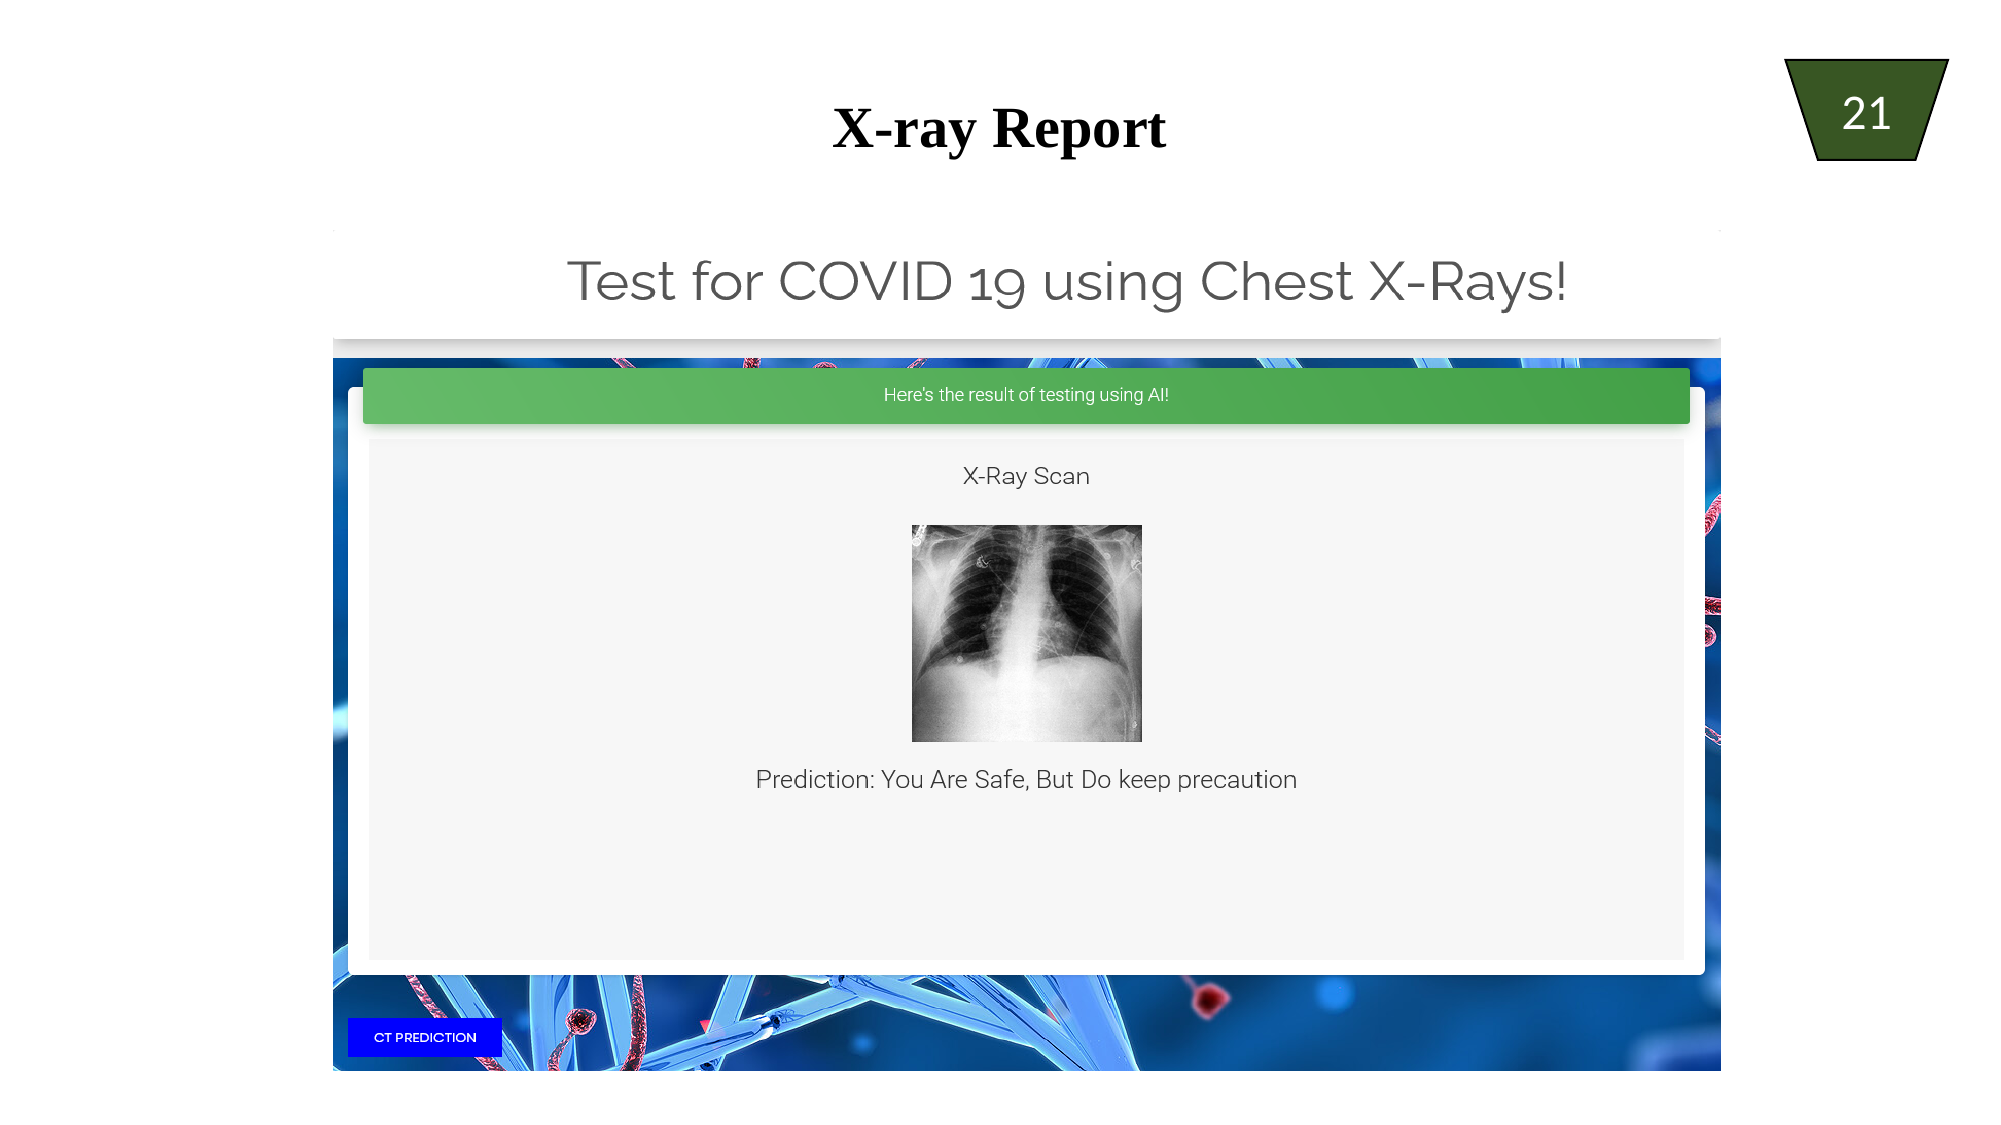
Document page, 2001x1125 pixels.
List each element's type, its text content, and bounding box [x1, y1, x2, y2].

text_box 21 [1784, 58, 1950, 161]
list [333, 230, 1721, 1071]
title X-ray Report [137, 59, 1863, 199]
